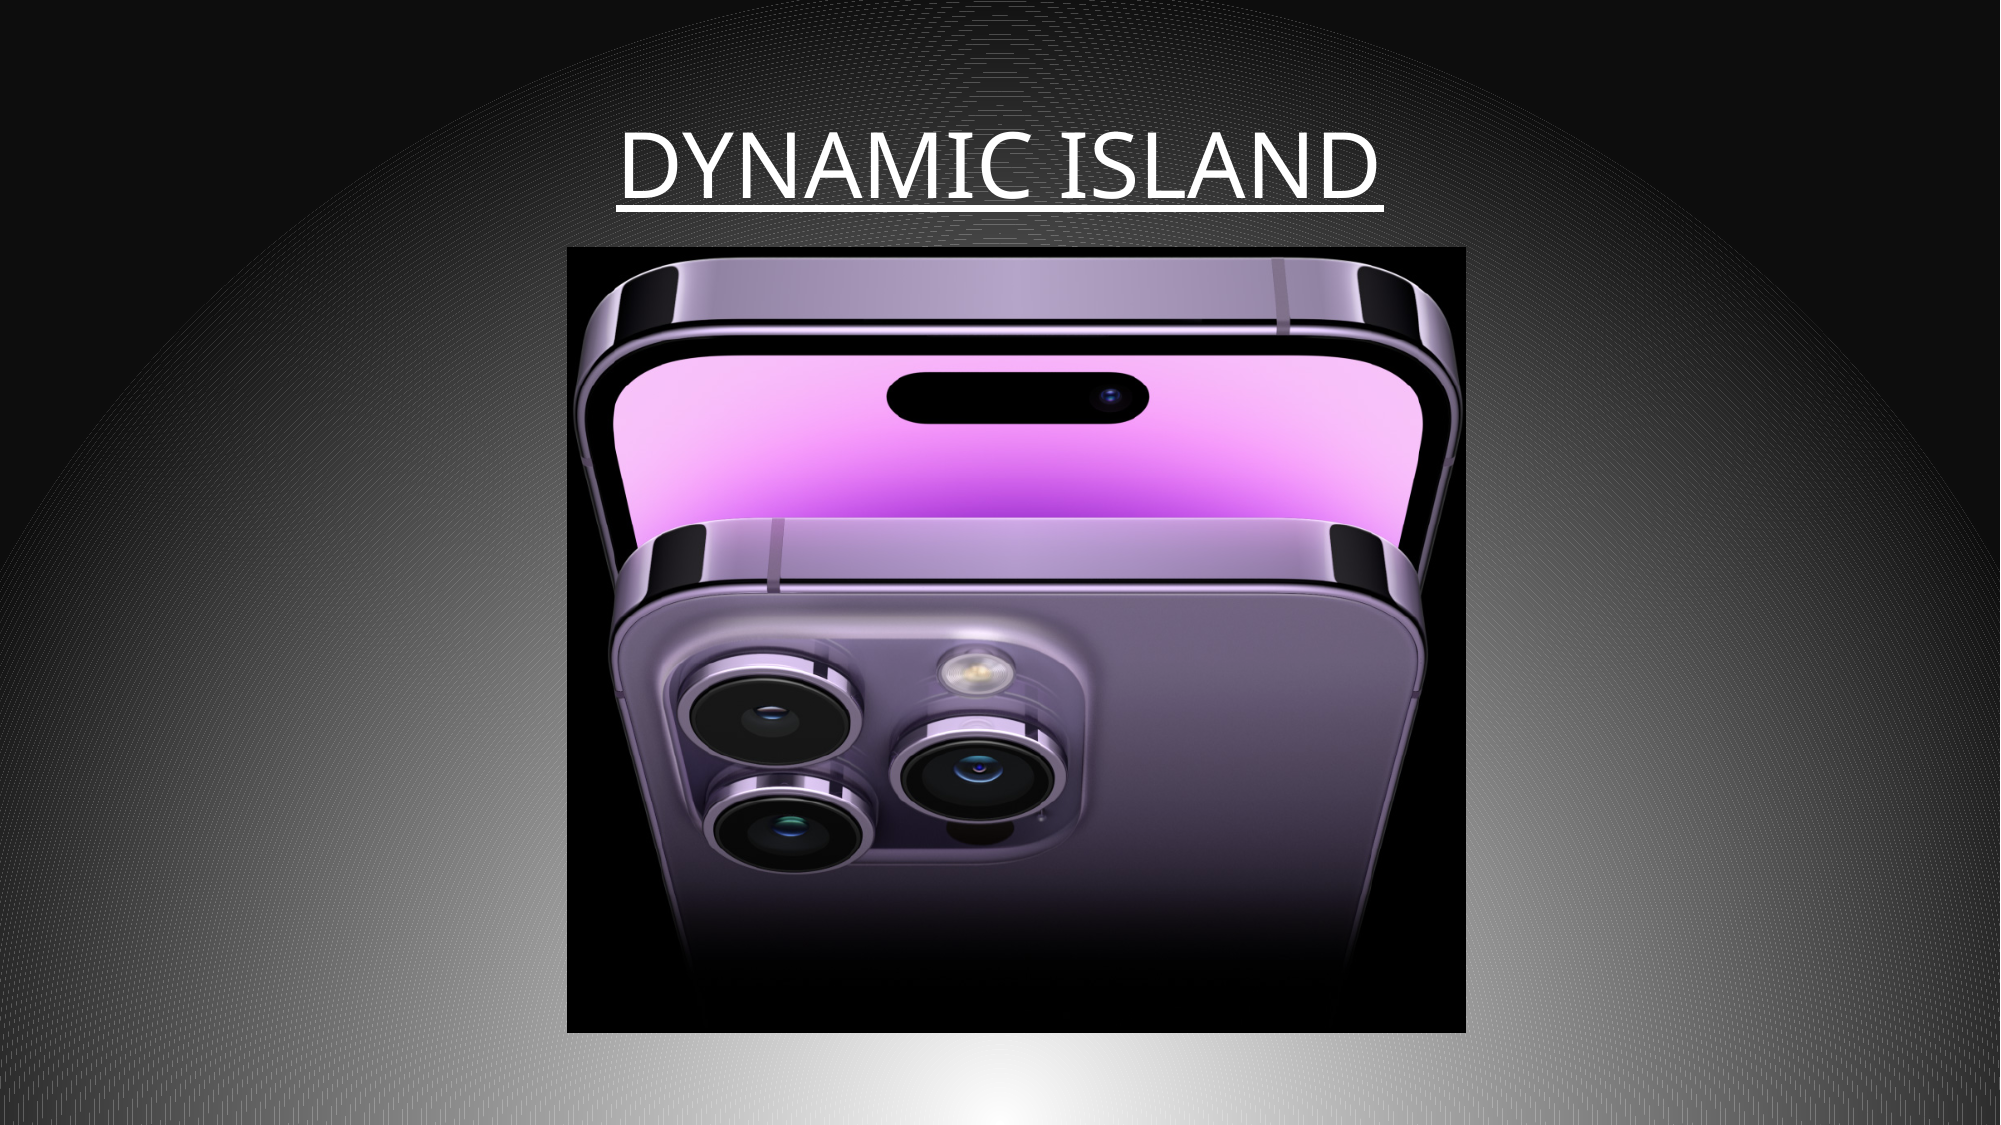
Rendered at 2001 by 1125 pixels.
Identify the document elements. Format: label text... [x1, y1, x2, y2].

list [567, 247, 1466, 1033]
title Dynamic Island [137, 59, 1863, 278]
